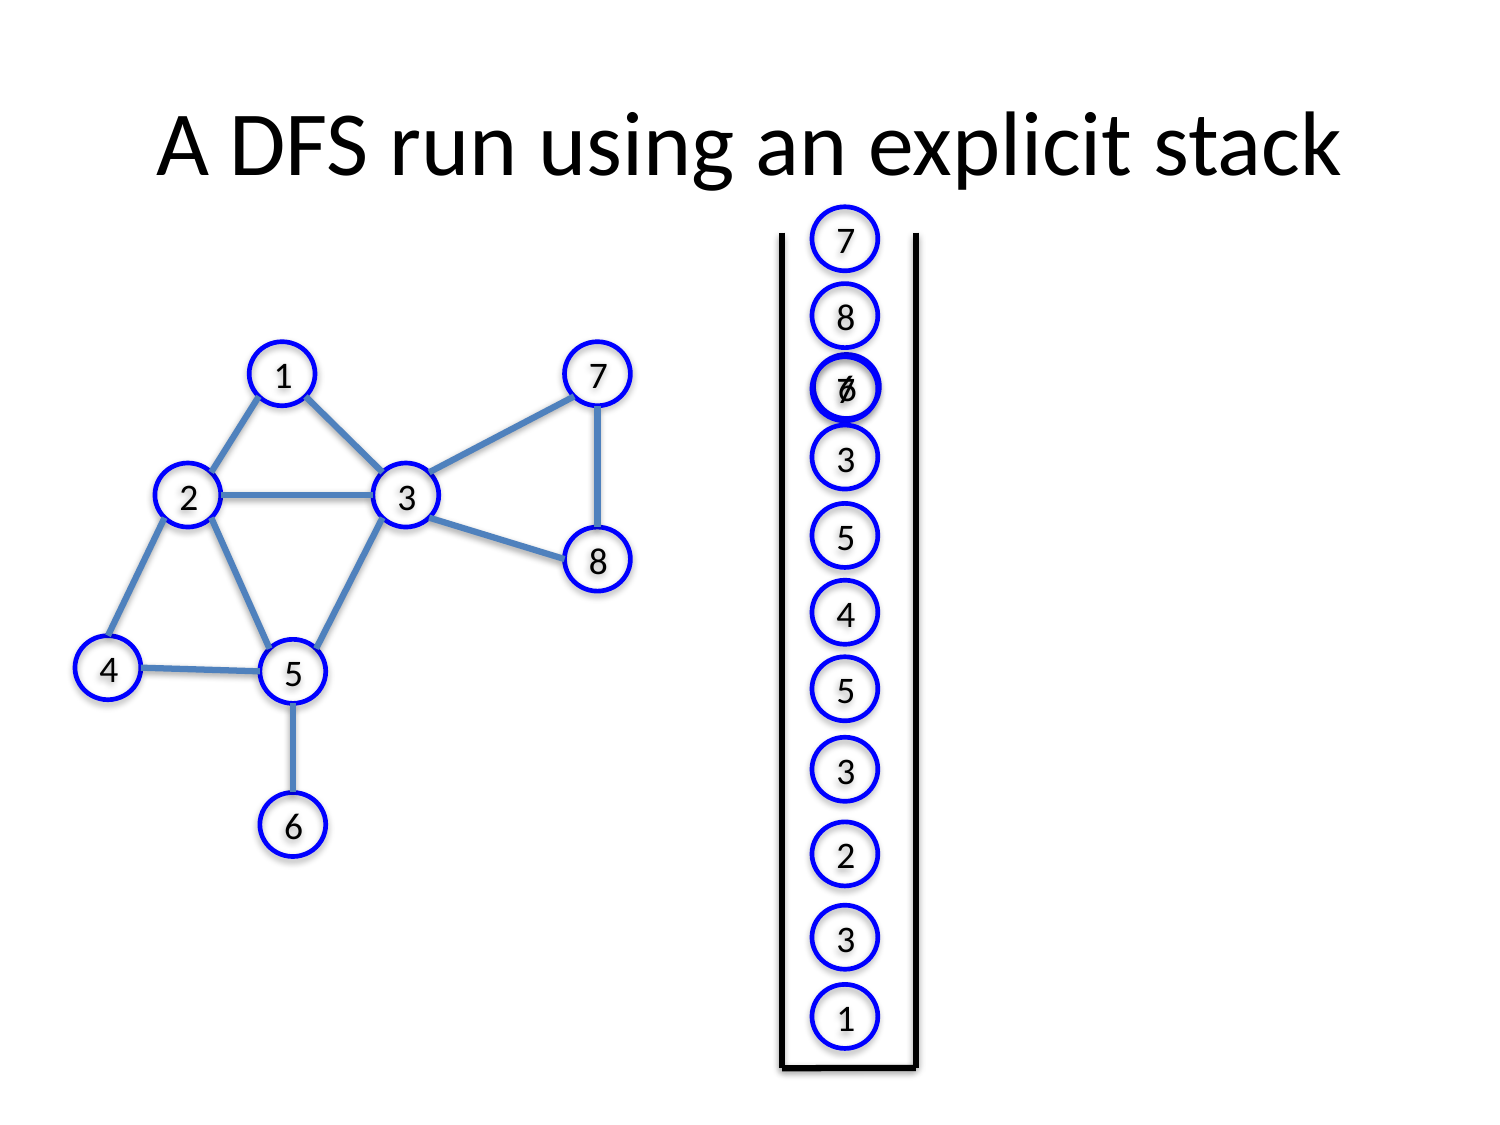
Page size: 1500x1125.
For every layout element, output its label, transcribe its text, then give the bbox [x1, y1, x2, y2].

text_box 3 [811, 904, 879, 971]
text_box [463, 361, 540, 508]
text_box 5 [811, 660, 879, 722]
text_box 6 [259, 792, 327, 858]
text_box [76, 548, 196, 606]
text_box 7 [563, 340, 632, 407]
text_box 3 [372, 462, 440, 528]
text_box 2 [154, 462, 222, 528]
text_box 4 [74, 635, 142, 701]
text_box 3 [811, 736, 879, 803]
text_box 5 [259, 638, 327, 704]
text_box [475, 470, 518, 607]
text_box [174, 553, 306, 613]
title A DFS run using an explicit stack [75, 45, 1425, 233]
text_box 7 [811, 355, 879, 422]
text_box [283, 549, 416, 617]
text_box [140, 667, 261, 672]
text_box 5 [811, 502, 879, 569]
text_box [305, 395, 383, 474]
text_box 1 [248, 340, 316, 407]
text_box 4 [811, 579, 879, 646]
text_box 2 [811, 821, 879, 887]
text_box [196, 410, 274, 459]
text_box 8 [811, 282, 879, 349]
text_box 8 [564, 526, 632, 592]
text_box 3 [811, 424, 879, 490]
text_box 7 [811, 205, 879, 272]
text_box 1 [811, 983, 879, 1050]
